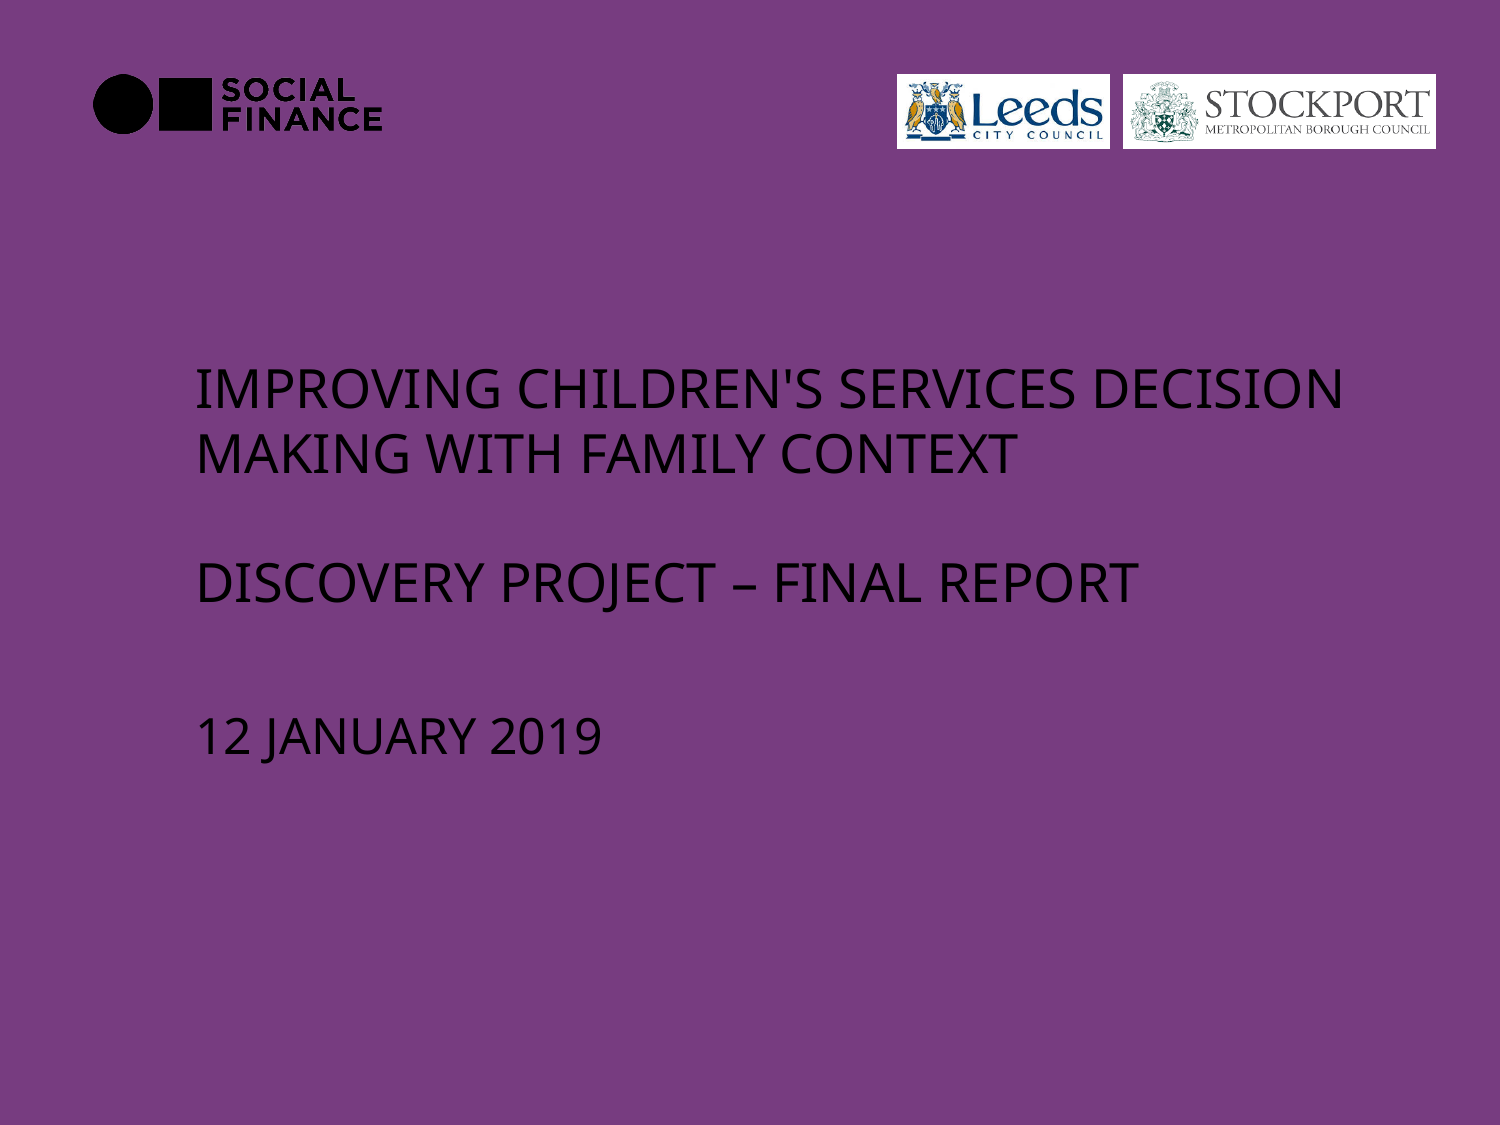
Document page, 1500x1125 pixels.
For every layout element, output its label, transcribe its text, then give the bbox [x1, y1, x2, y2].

picture [1123, 73, 1436, 149]
title Improving children's services decision making with family context Discovery project – final report [195, 353, 1389, 487]
picture [897, 74, 1110, 150]
list 12 January 2019 [195, 704, 1249, 757]
picture [93, 74, 382, 134]
